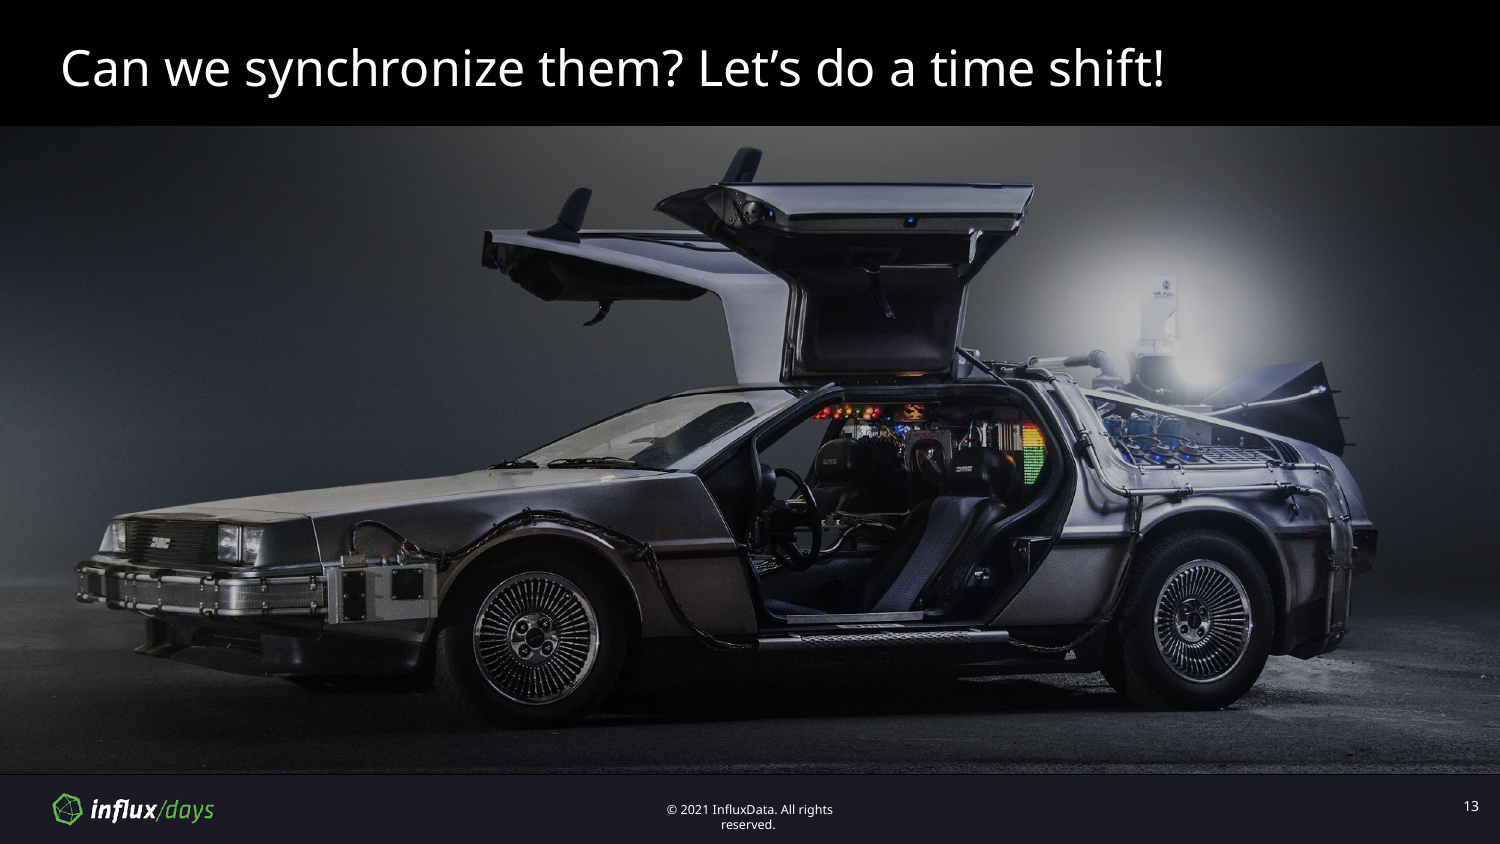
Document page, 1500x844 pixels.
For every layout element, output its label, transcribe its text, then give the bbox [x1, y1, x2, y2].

picture [0, 775, 1500, 844]
title Can we synchronize them? Let’s do a time shift! [45, 22, 1393, 119]
picture [0, 126, 1500, 774]
